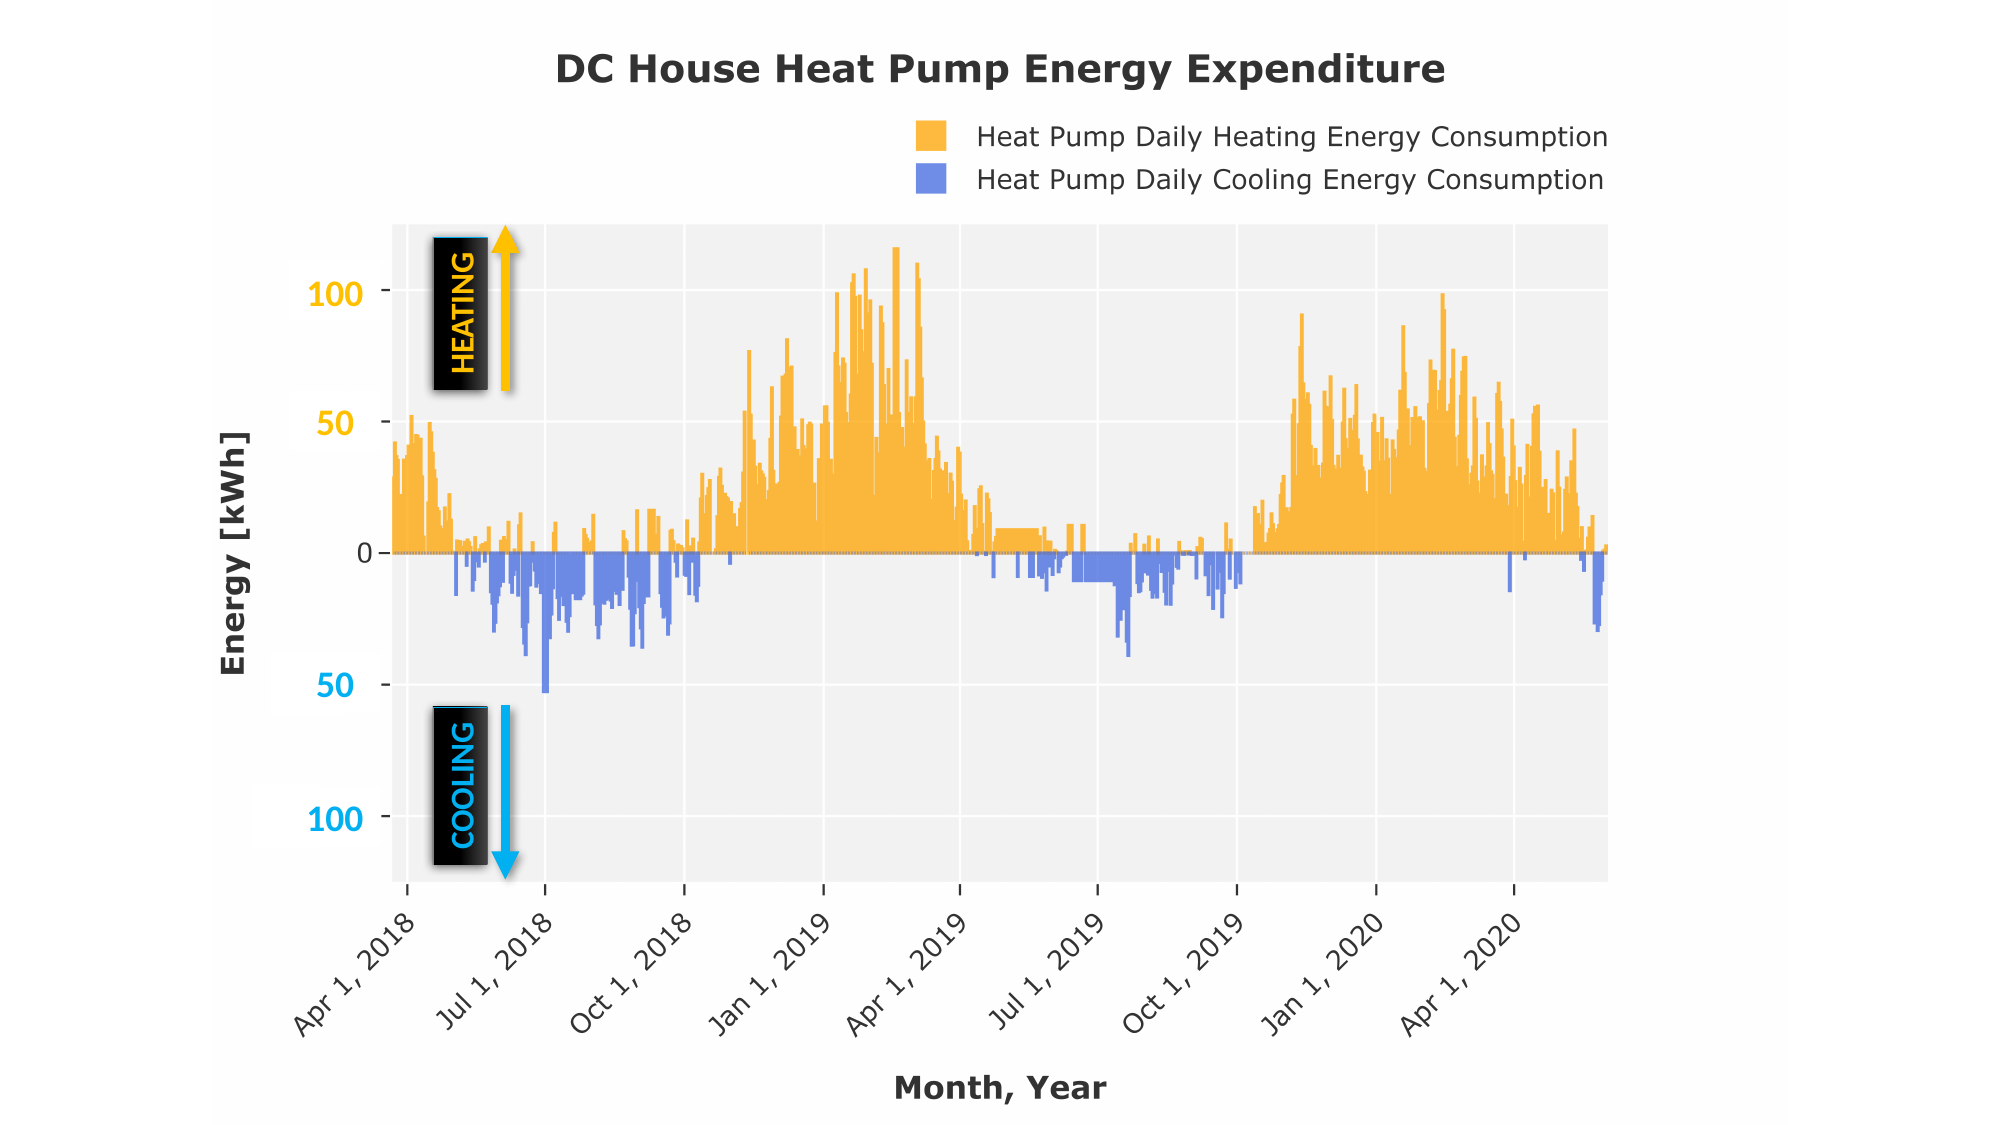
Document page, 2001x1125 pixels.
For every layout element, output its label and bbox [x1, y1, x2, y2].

picture [212, 0, 1788, 1125]
